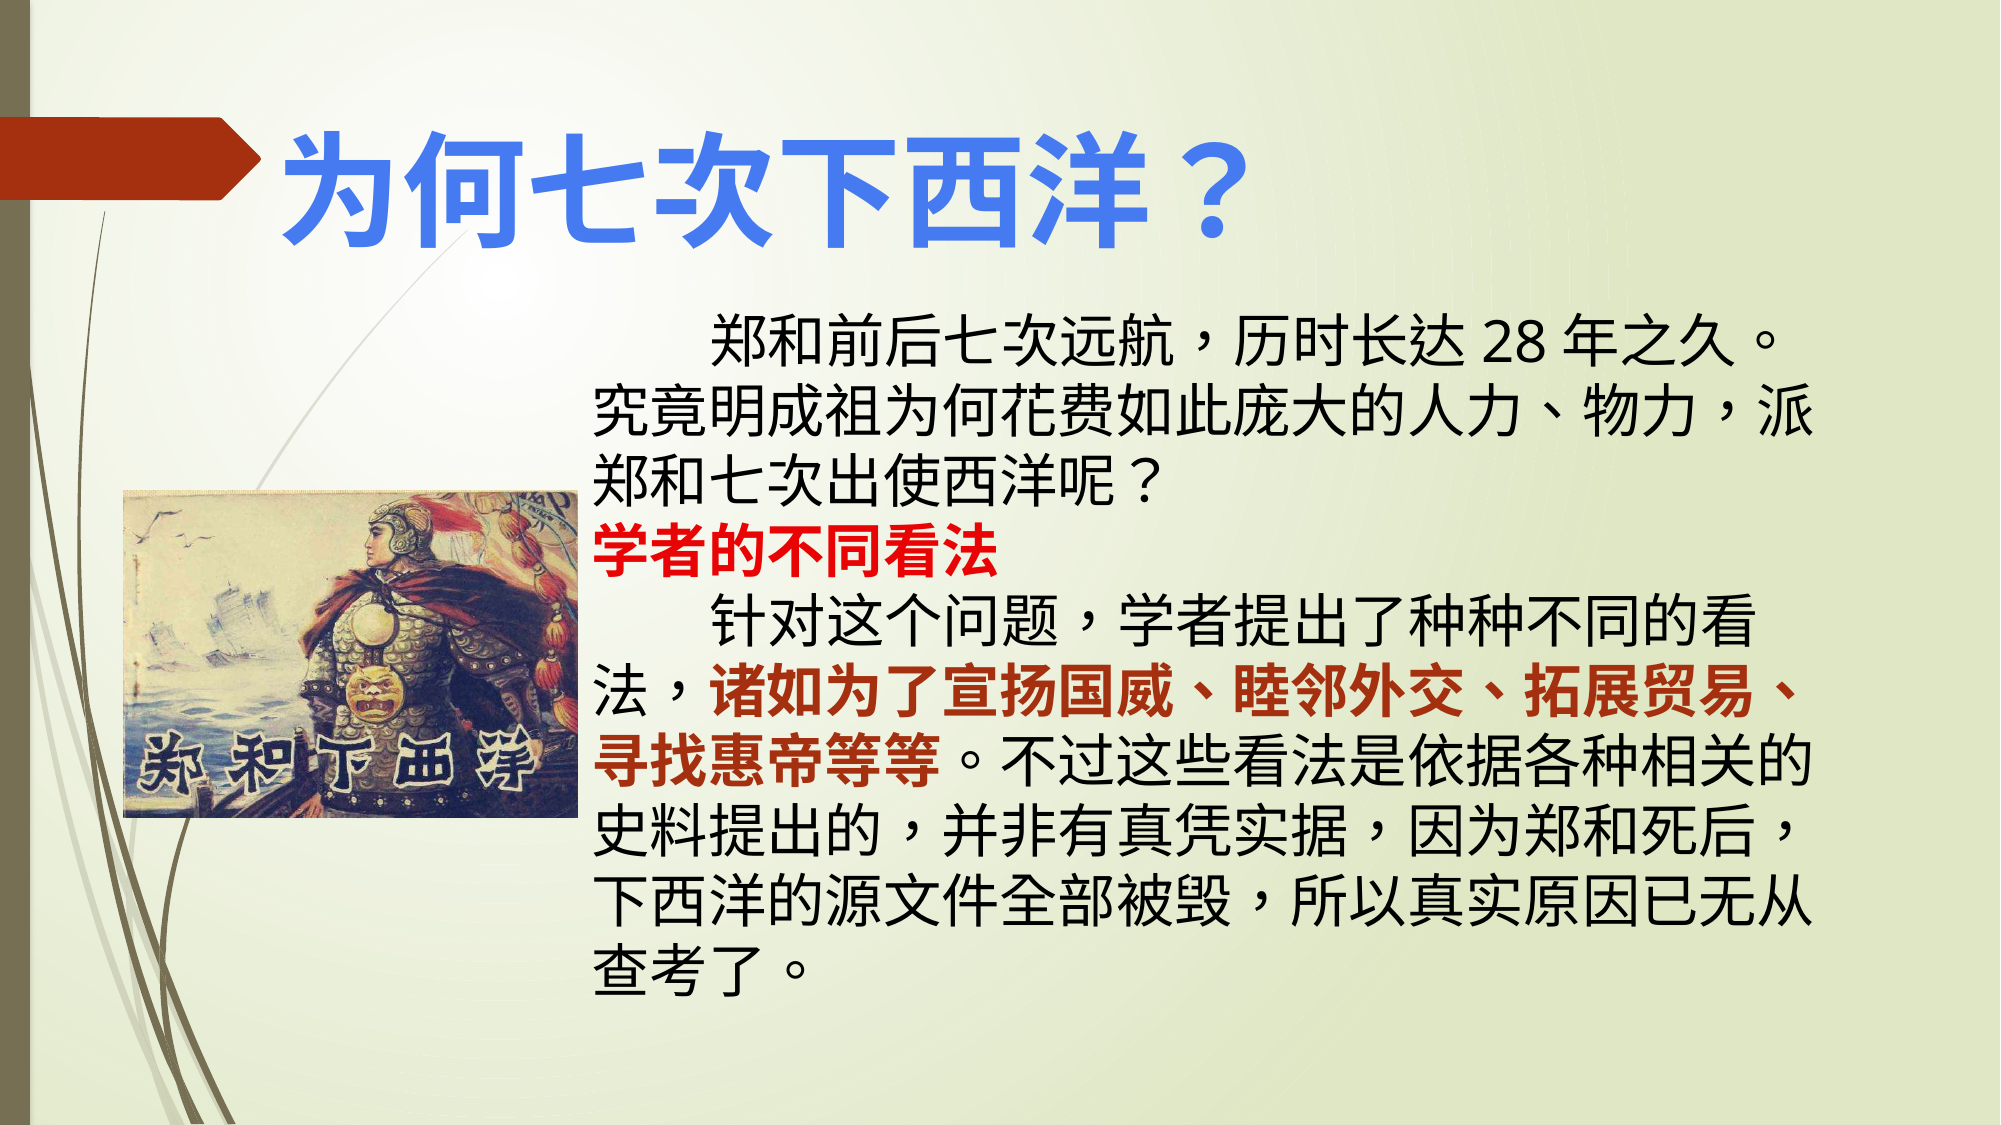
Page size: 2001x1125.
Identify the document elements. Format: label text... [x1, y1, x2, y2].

text_box 为何七次下西洋？ [261, 105, 1775, 243]
text_box 郑和前后七次远航，历时长达28年之久。究竟明成祖为何花费如此庞大的人力、物力，派郑和七次出使西洋呢？ 学者的不同看法 针对这个问题，学者提出了种种不同的看法，诸如为了宣扬国威、睦邻外交、拓展贸易、寻找惠帝等等。不过这些看法是依据各种相关的史料提出的，并非有真凭实据，因为郑和死后，下西洋的源文件全部被毁，所以真实原因已无从查考了。 [577, 288, 1831, 1020]
picture [123, 490, 578, 818]
